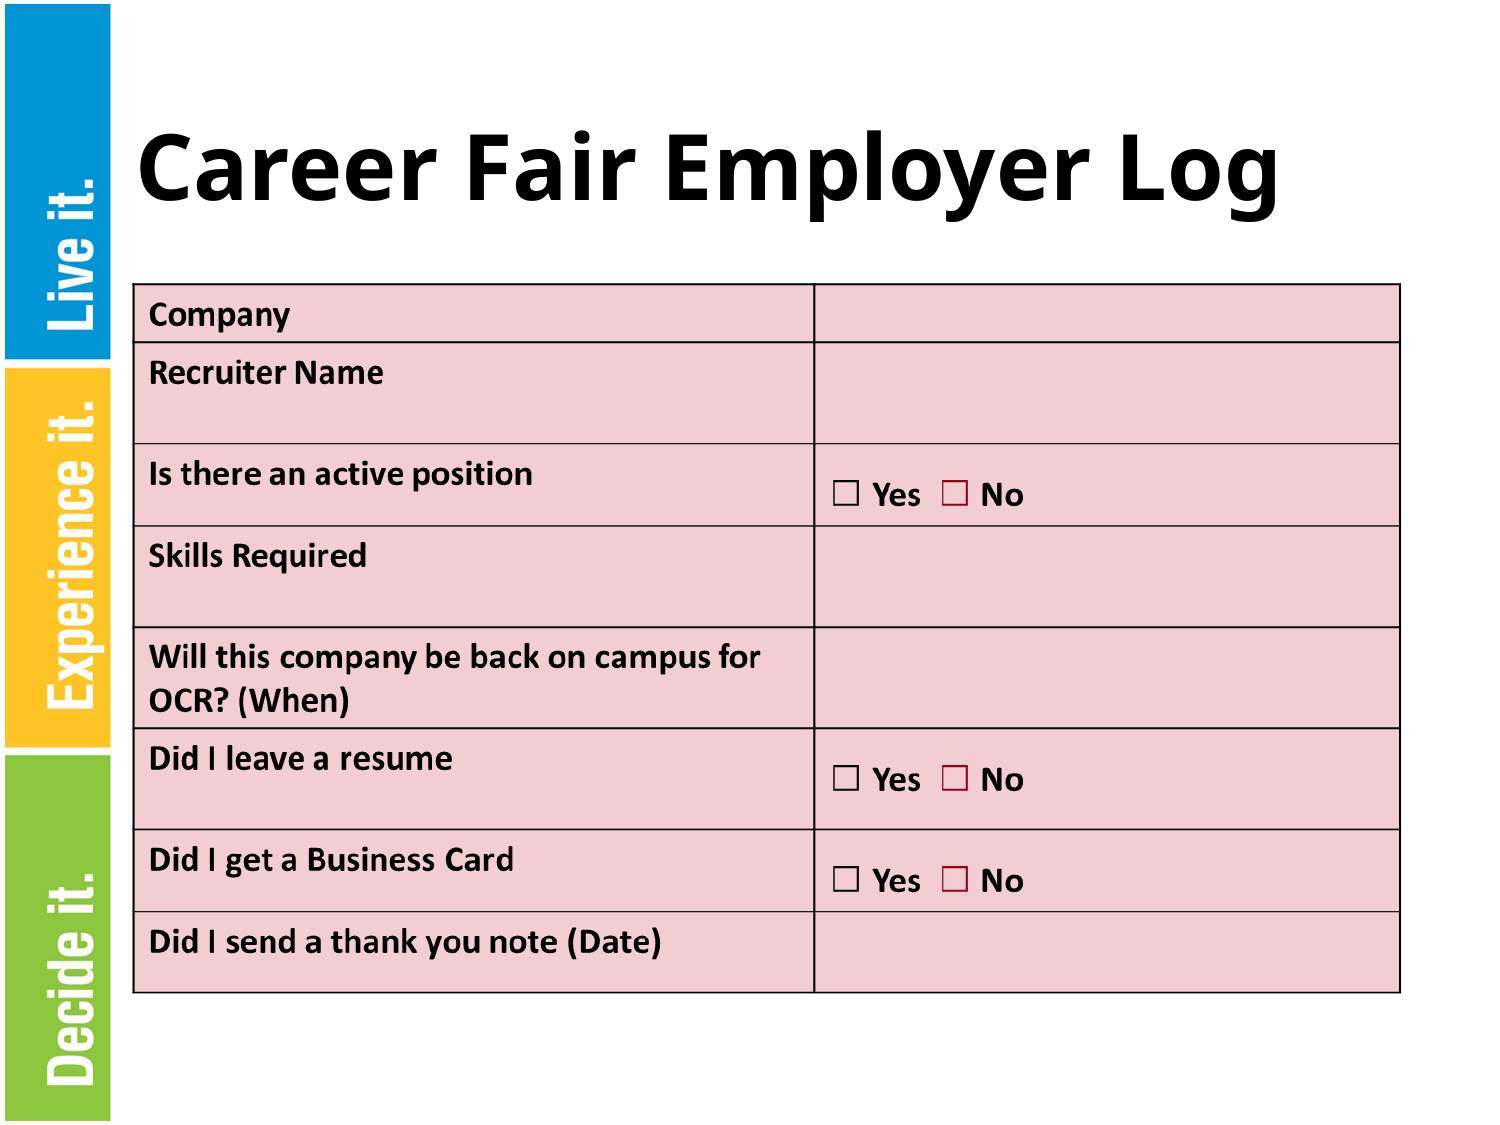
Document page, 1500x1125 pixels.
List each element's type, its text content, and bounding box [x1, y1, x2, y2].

title Career Fair Employer Log [120, 62, 1414, 280]
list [132, 279, 1402, 994]
picture [0, 0, 1500, 1125]
